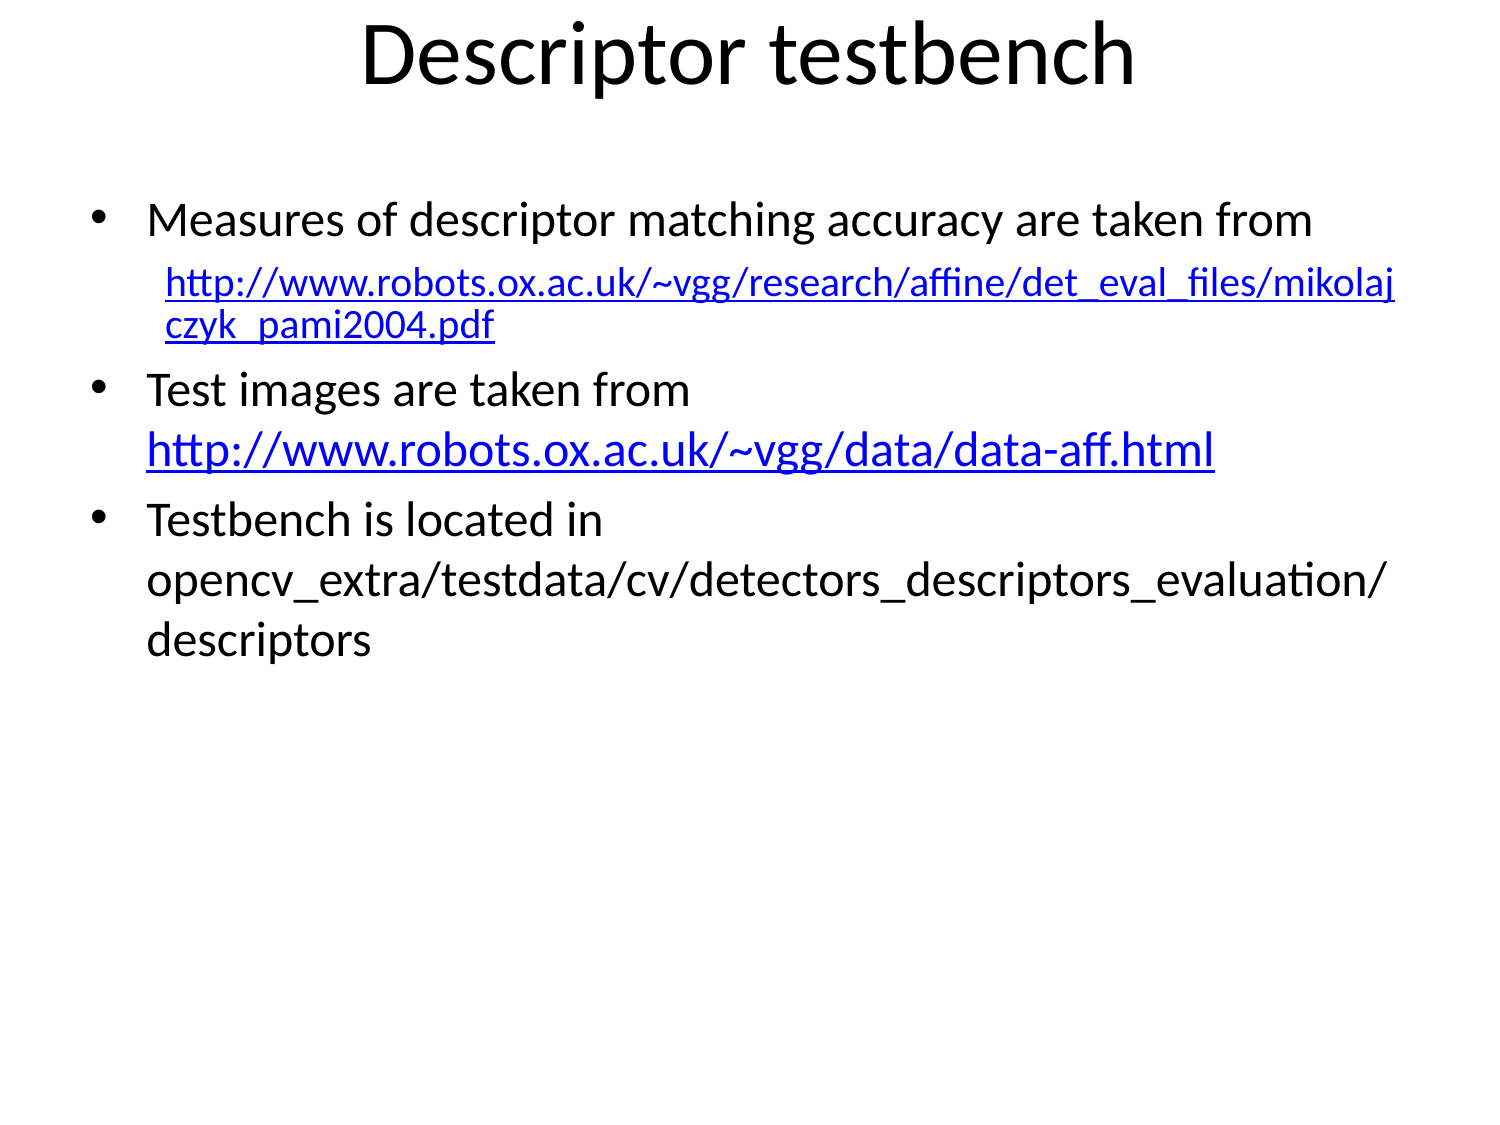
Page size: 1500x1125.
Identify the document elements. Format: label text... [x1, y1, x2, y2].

list Measures of descriptor matching accuracy are taken from http://www.robots.ox.ac.uk/~vgg/research/affine/det_eval_files/mikolajczyk_pami2004.pdf Test images are taken from http://www.robots.ox.ac.uk/~vgg/data/data-aff.html Testbench is located in opencv_extra/testdata/cv/detectors_descriptors_evaluation/descriptors [75, 179, 1425, 922]
title Descriptor testbench [75, 0, 1425, 142]
